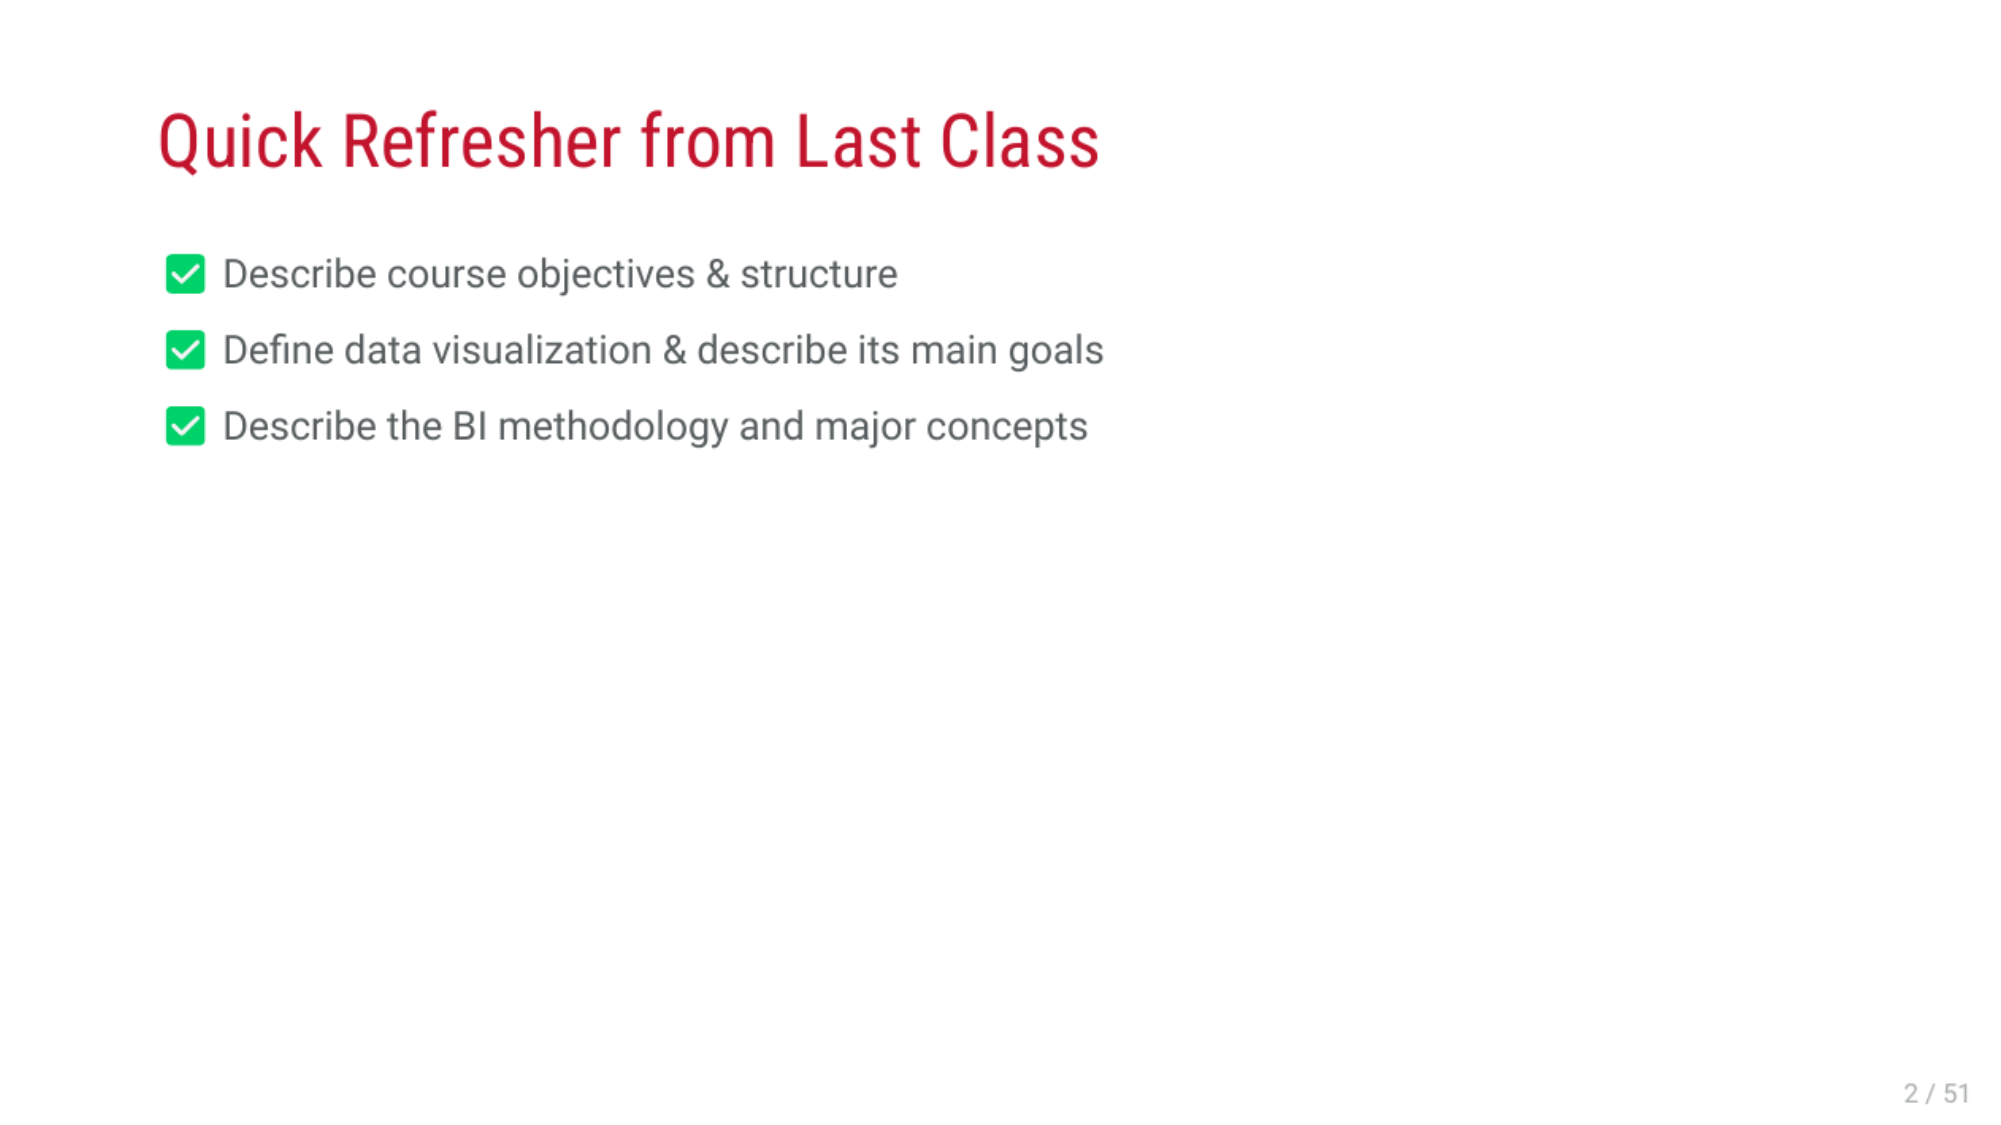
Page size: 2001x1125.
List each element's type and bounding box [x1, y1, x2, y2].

list [0, 0, 2000, 1125]
